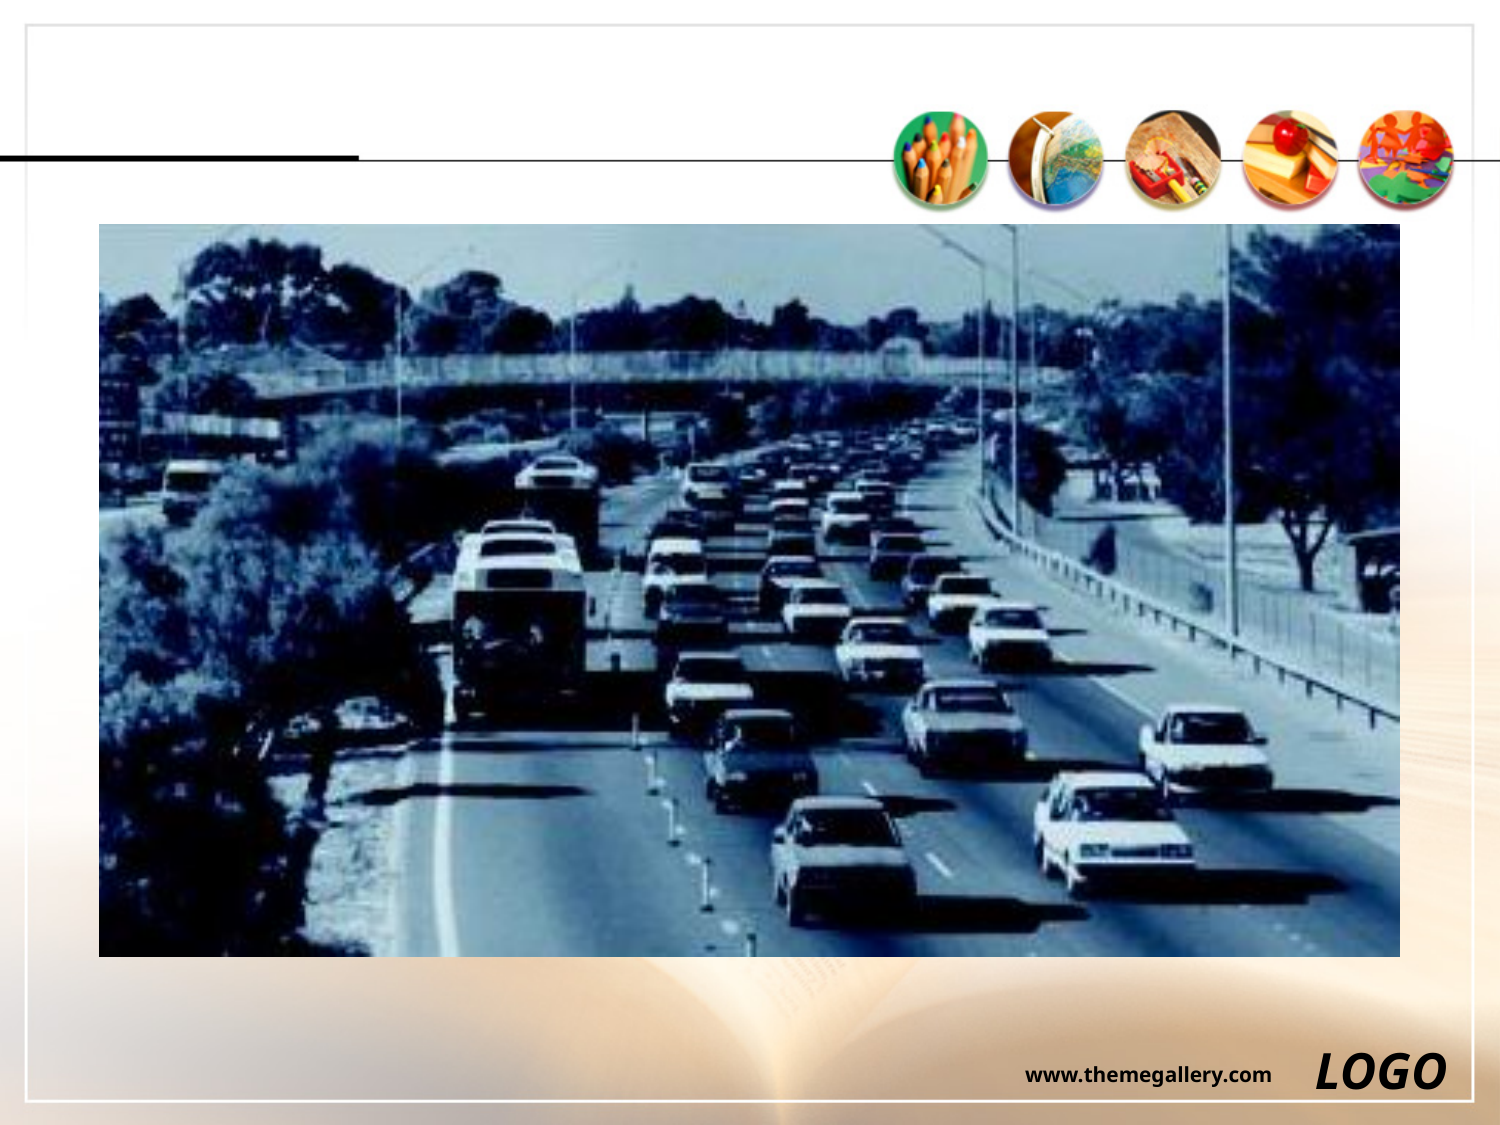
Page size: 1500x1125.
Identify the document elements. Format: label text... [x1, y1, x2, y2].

slide_number www.themegallery.com [937, 1054, 1288, 1095]
footer LOGO [987, 1032, 1463, 1073]
picture [0, 0, 1500, 1125]
